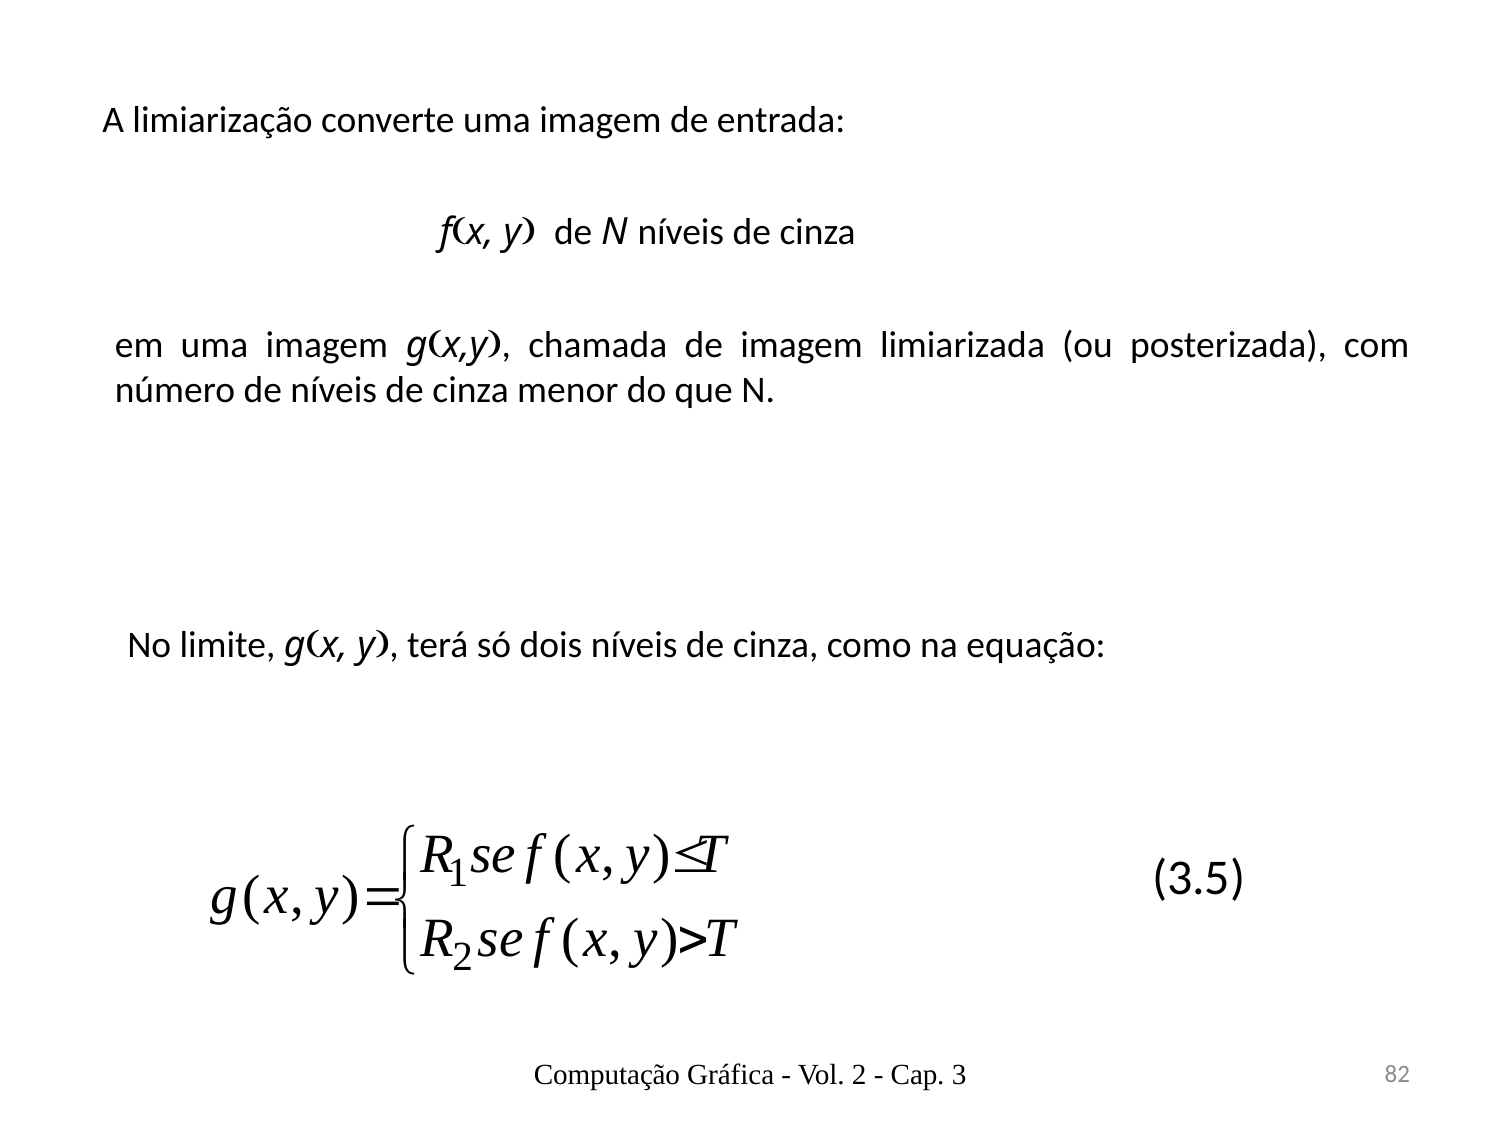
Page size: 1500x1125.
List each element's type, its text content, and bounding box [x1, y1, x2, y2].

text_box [199, 812, 751, 988]
footer Computação Gráfica - Vol. 2 - Cap. 3 [512, 1042, 988, 1103]
text_box em uma imagem g(x,y), chamada de imagem limiarizada (ou posterizada), com número de níveis de cinza menor do que N. [99, 312, 1425, 418]
text_box f(x, y) de N níveis de cinza [424, 199, 1250, 260]
text_box A limiarização converte uma imagem de entrada: [87, 87, 1413, 148]
slide_number 82 [1074, 1042, 1425, 1103]
text_box (3.5) [1112, 837, 1400, 913]
text_box No limite, g(x, y), terá só dois níveis de cinza, como na equação: [112, 612, 1313, 673]
